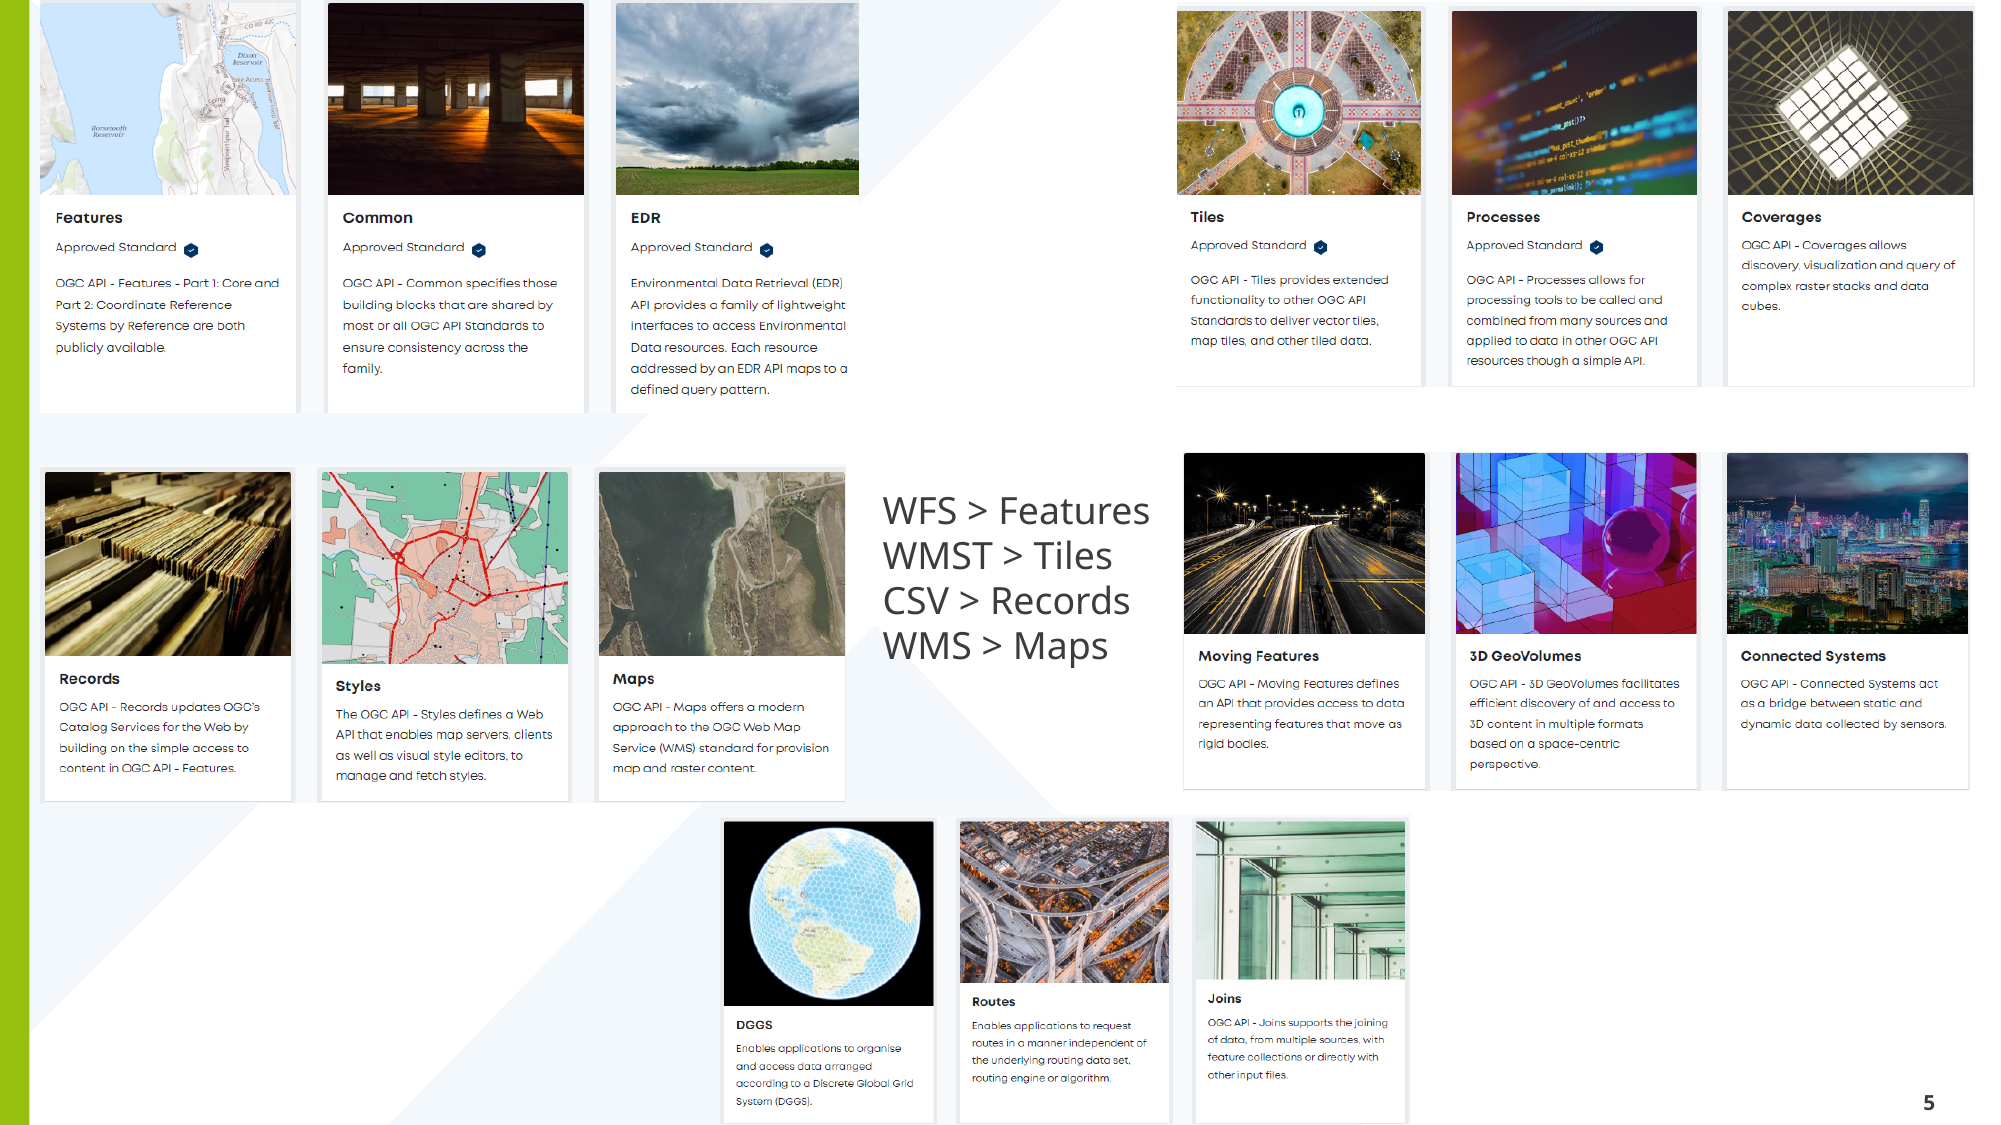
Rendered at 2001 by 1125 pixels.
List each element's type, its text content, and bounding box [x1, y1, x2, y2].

text_box WFS > Features WMST > Tiles CSV > Records WMS > Maps [867, 479, 1166, 675]
picture [719, 814, 1411, 1124]
slide_number 5 [1824, 1088, 1951, 1120]
picture [1183, 452, 1970, 791]
picture [1177, 2, 1975, 387]
picture [40, 464, 846, 803]
picture [40, 0, 859, 413]
